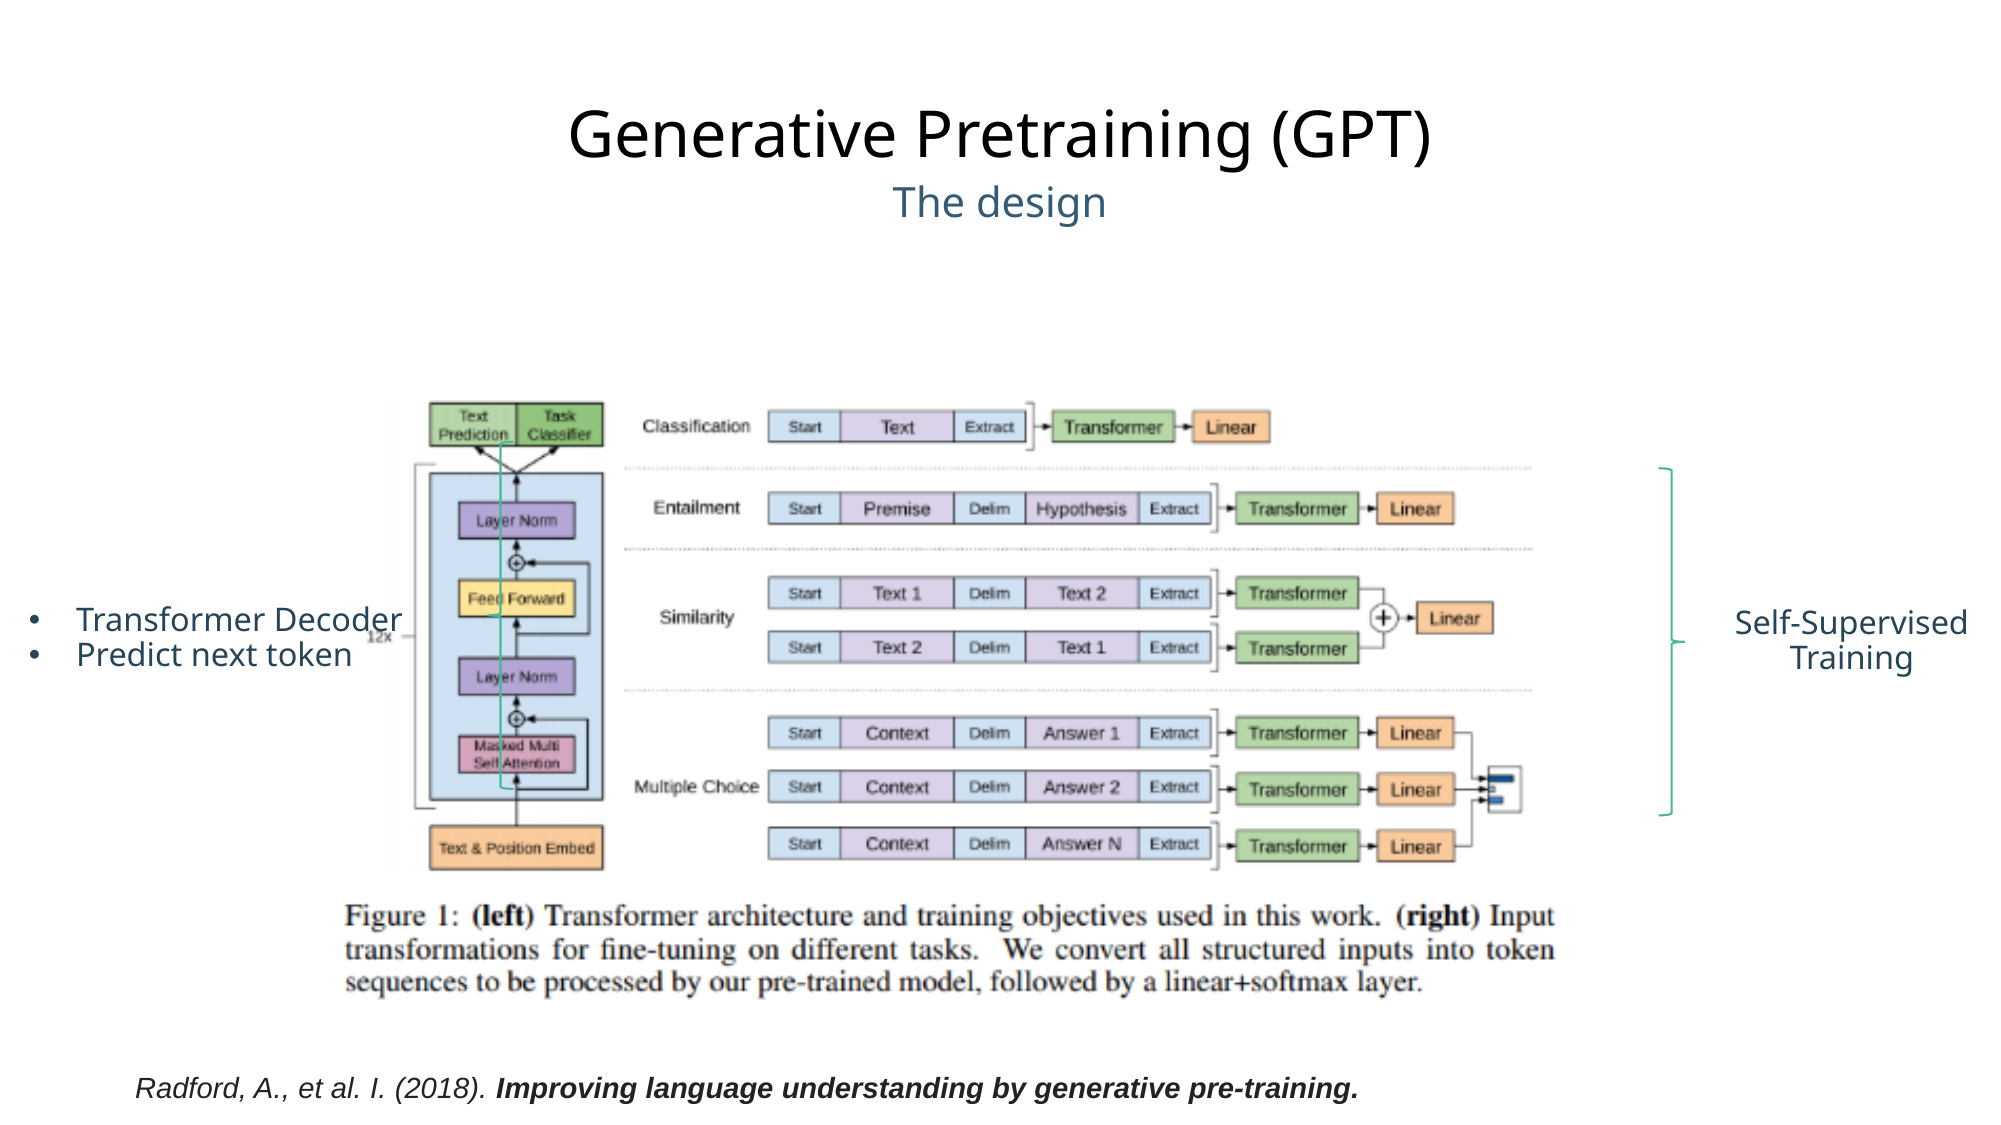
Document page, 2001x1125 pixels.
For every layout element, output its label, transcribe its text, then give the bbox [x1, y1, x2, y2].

list The design [90, 174, 1910, 270]
text_box Self-Supervised Training [1718, 598, 1986, 686]
picture [303, 361, 1645, 1022]
text_box Transformer Decoder Predict next token [13, 595, 303, 682]
text_box [1658, 467, 1685, 817]
title Generative Pretraining (GPT) [90, 82, 1910, 174]
text_box Radford, A., et al. I. (2018). Improving language understanding by generative pre-training. [120, 1062, 1964, 1113]
